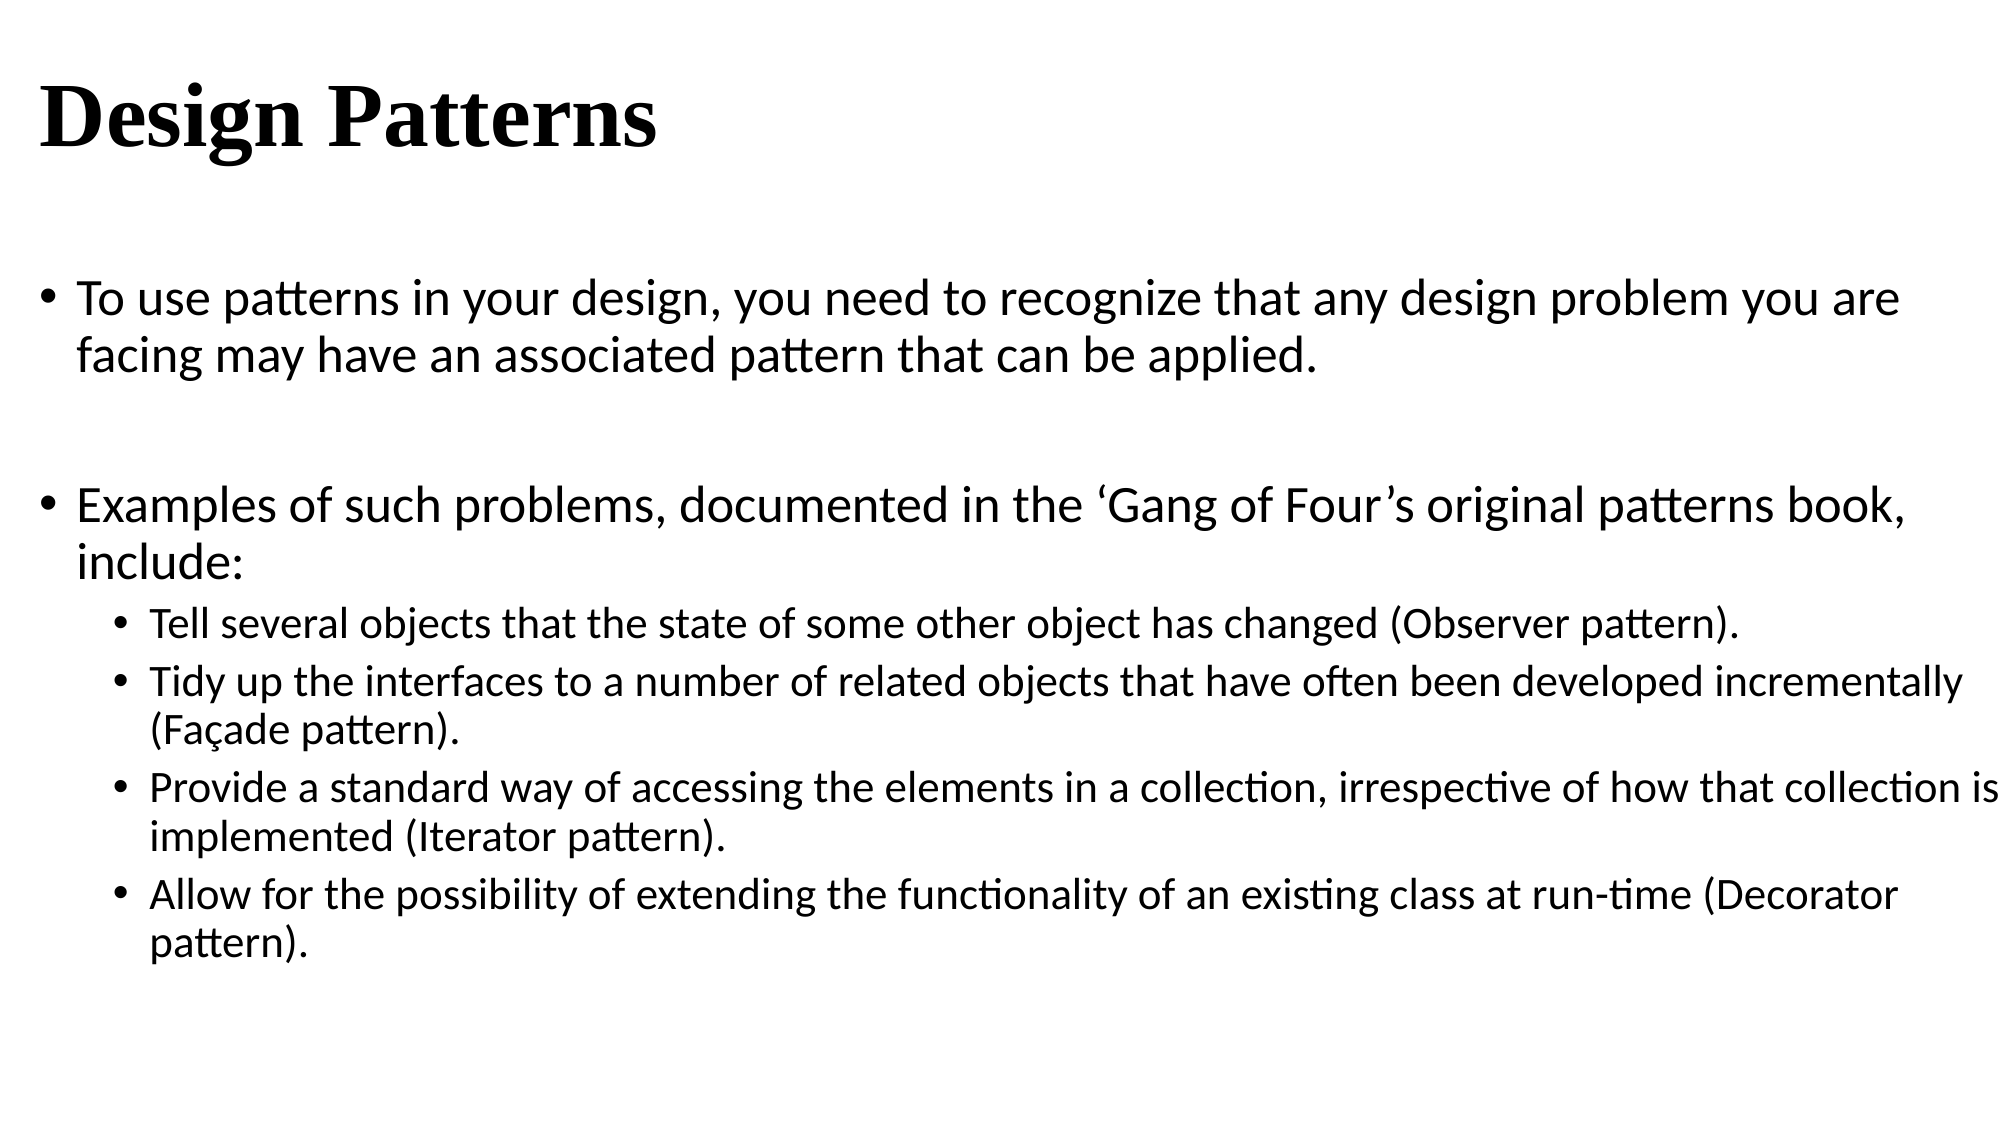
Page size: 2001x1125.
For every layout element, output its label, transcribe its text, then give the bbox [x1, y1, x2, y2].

text_box Design Patterns [24, 27, 2000, 205]
text_box To use patterns in your design, you need to recognize that any design problem you are facing may have an associated pattern that can be applied. Examples of such problems, documented in the ‘Gang of Four’s original patterns book, include: Tell several objects that the state of some other object has changed (Observer pattern). Tidy up the interfaces to a number of related objects that have often been developed incrementally (Façade pattern). Provide a standard way of accessing the elements in a collection, irrespective of how that collection is implemented (Iterator pattern). Allow for the possibility of extending the functionality of an existing class at run-time (Decorator pattern). [24, 263, 2000, 977]
